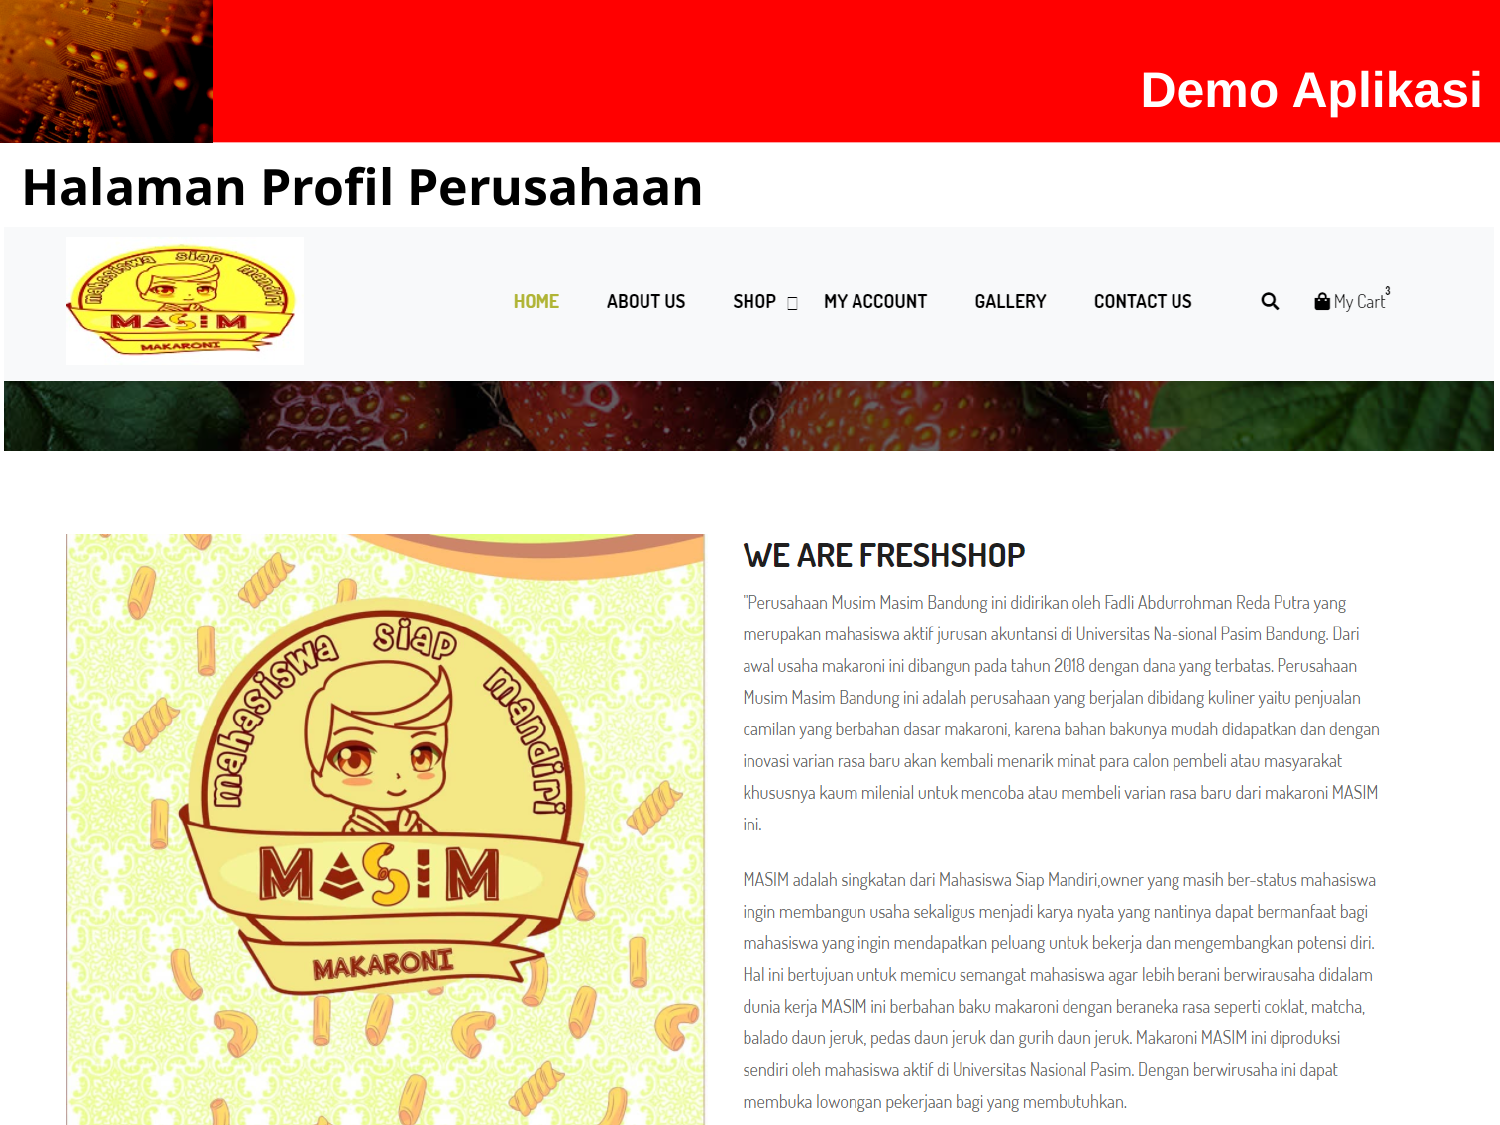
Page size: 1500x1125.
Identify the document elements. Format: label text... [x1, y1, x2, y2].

text_box Halaman Profil Perusahaan [0, 147, 1499, 1125]
text_box Demo Aplikasi [225, 49, 1499, 138]
picture [0, 0, 213, 143]
picture [4, 226, 1494, 1125]
